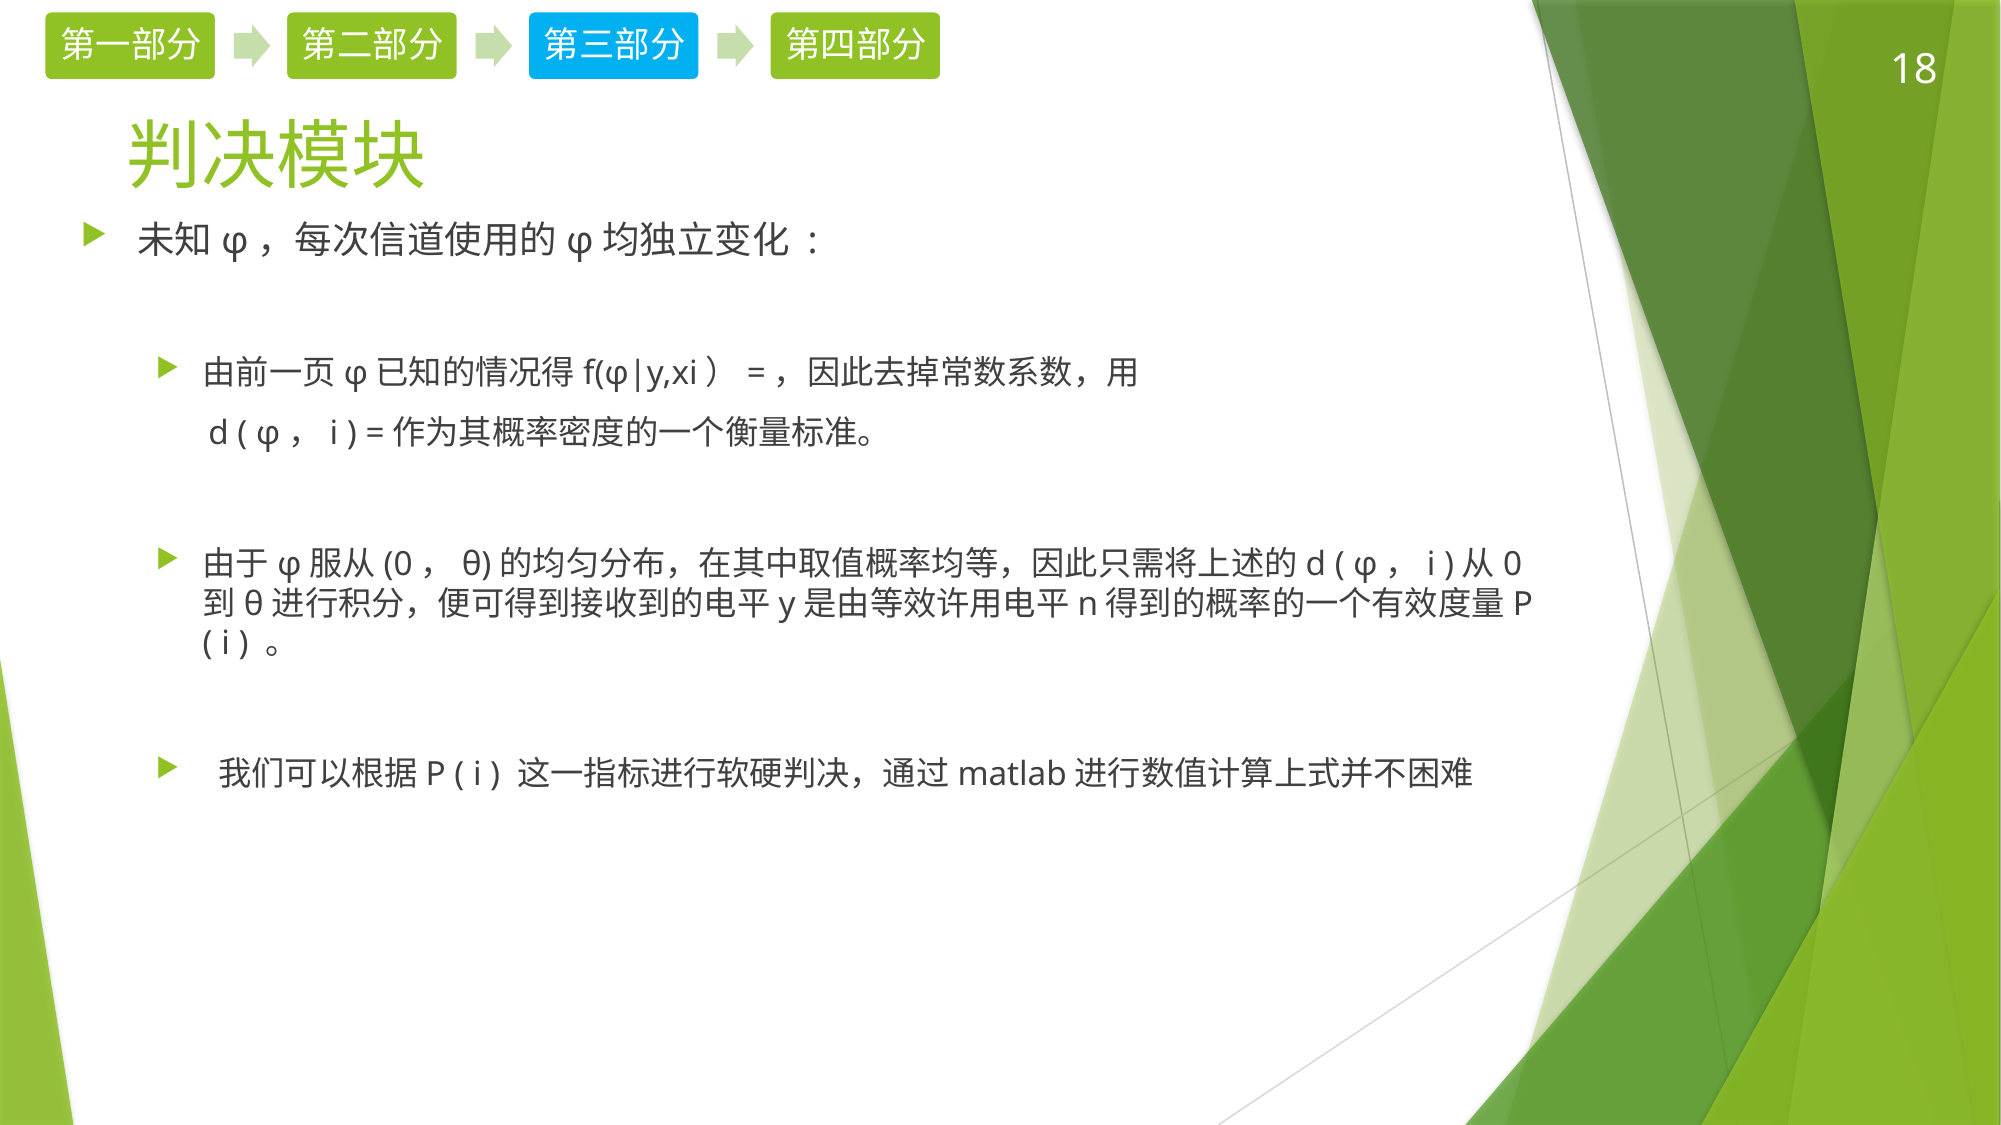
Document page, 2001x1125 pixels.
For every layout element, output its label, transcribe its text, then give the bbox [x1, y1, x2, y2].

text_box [42, 10, 943, 82]
title 判决模块 [111, 99, 1522, 317]
slide_number 18 [1762, 40, 1953, 100]
